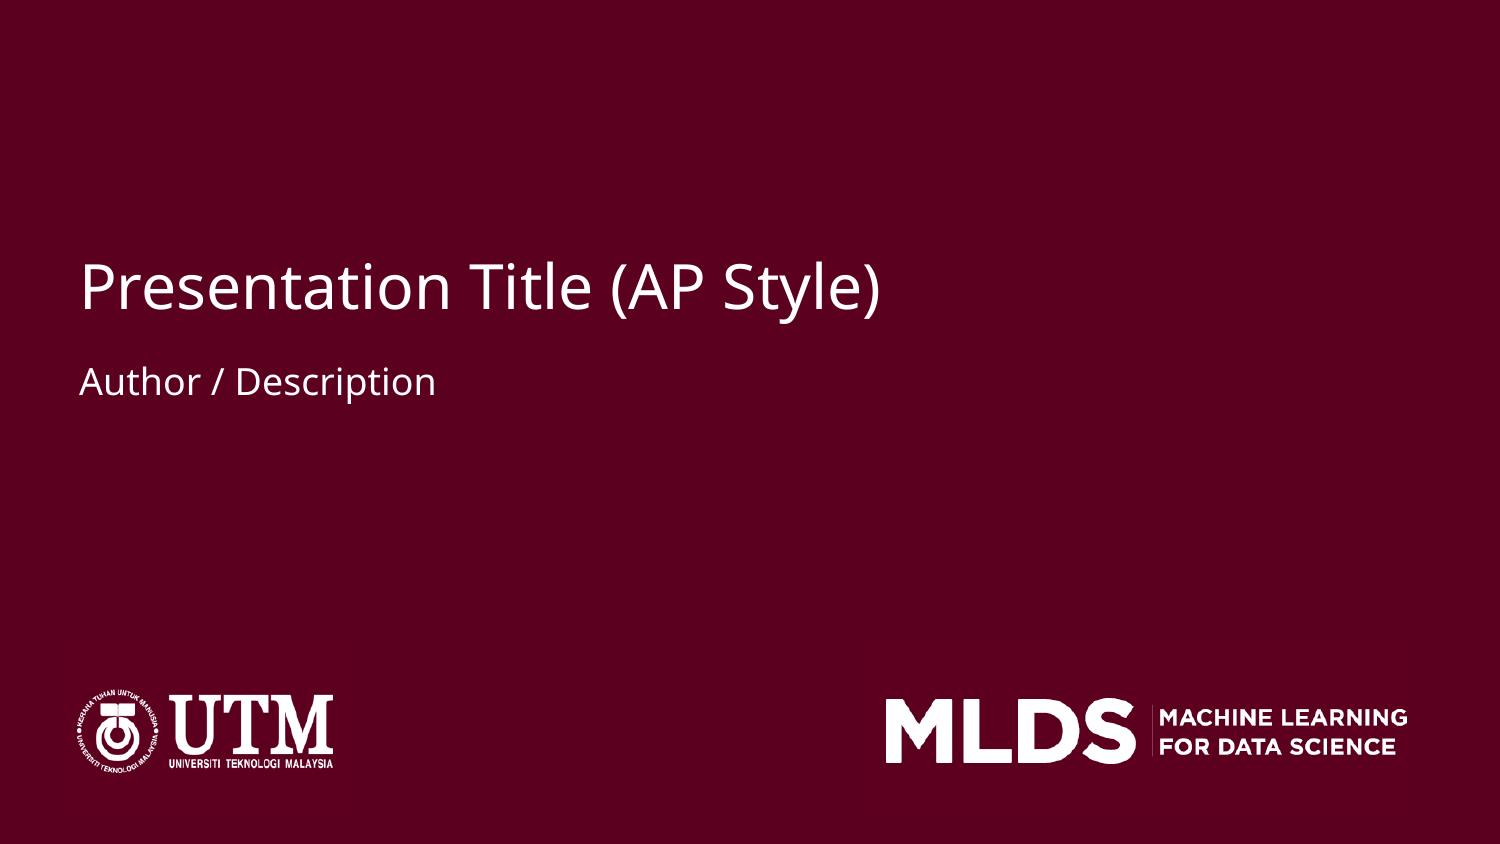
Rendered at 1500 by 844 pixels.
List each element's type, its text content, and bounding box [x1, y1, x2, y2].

picture [64, 643, 357, 809]
picture [866, 643, 1413, 809]
title Presentation Title (AP Style) [64, 227, 1413, 337]
subtitle Author / Description [64, 342, 1413, 414]
